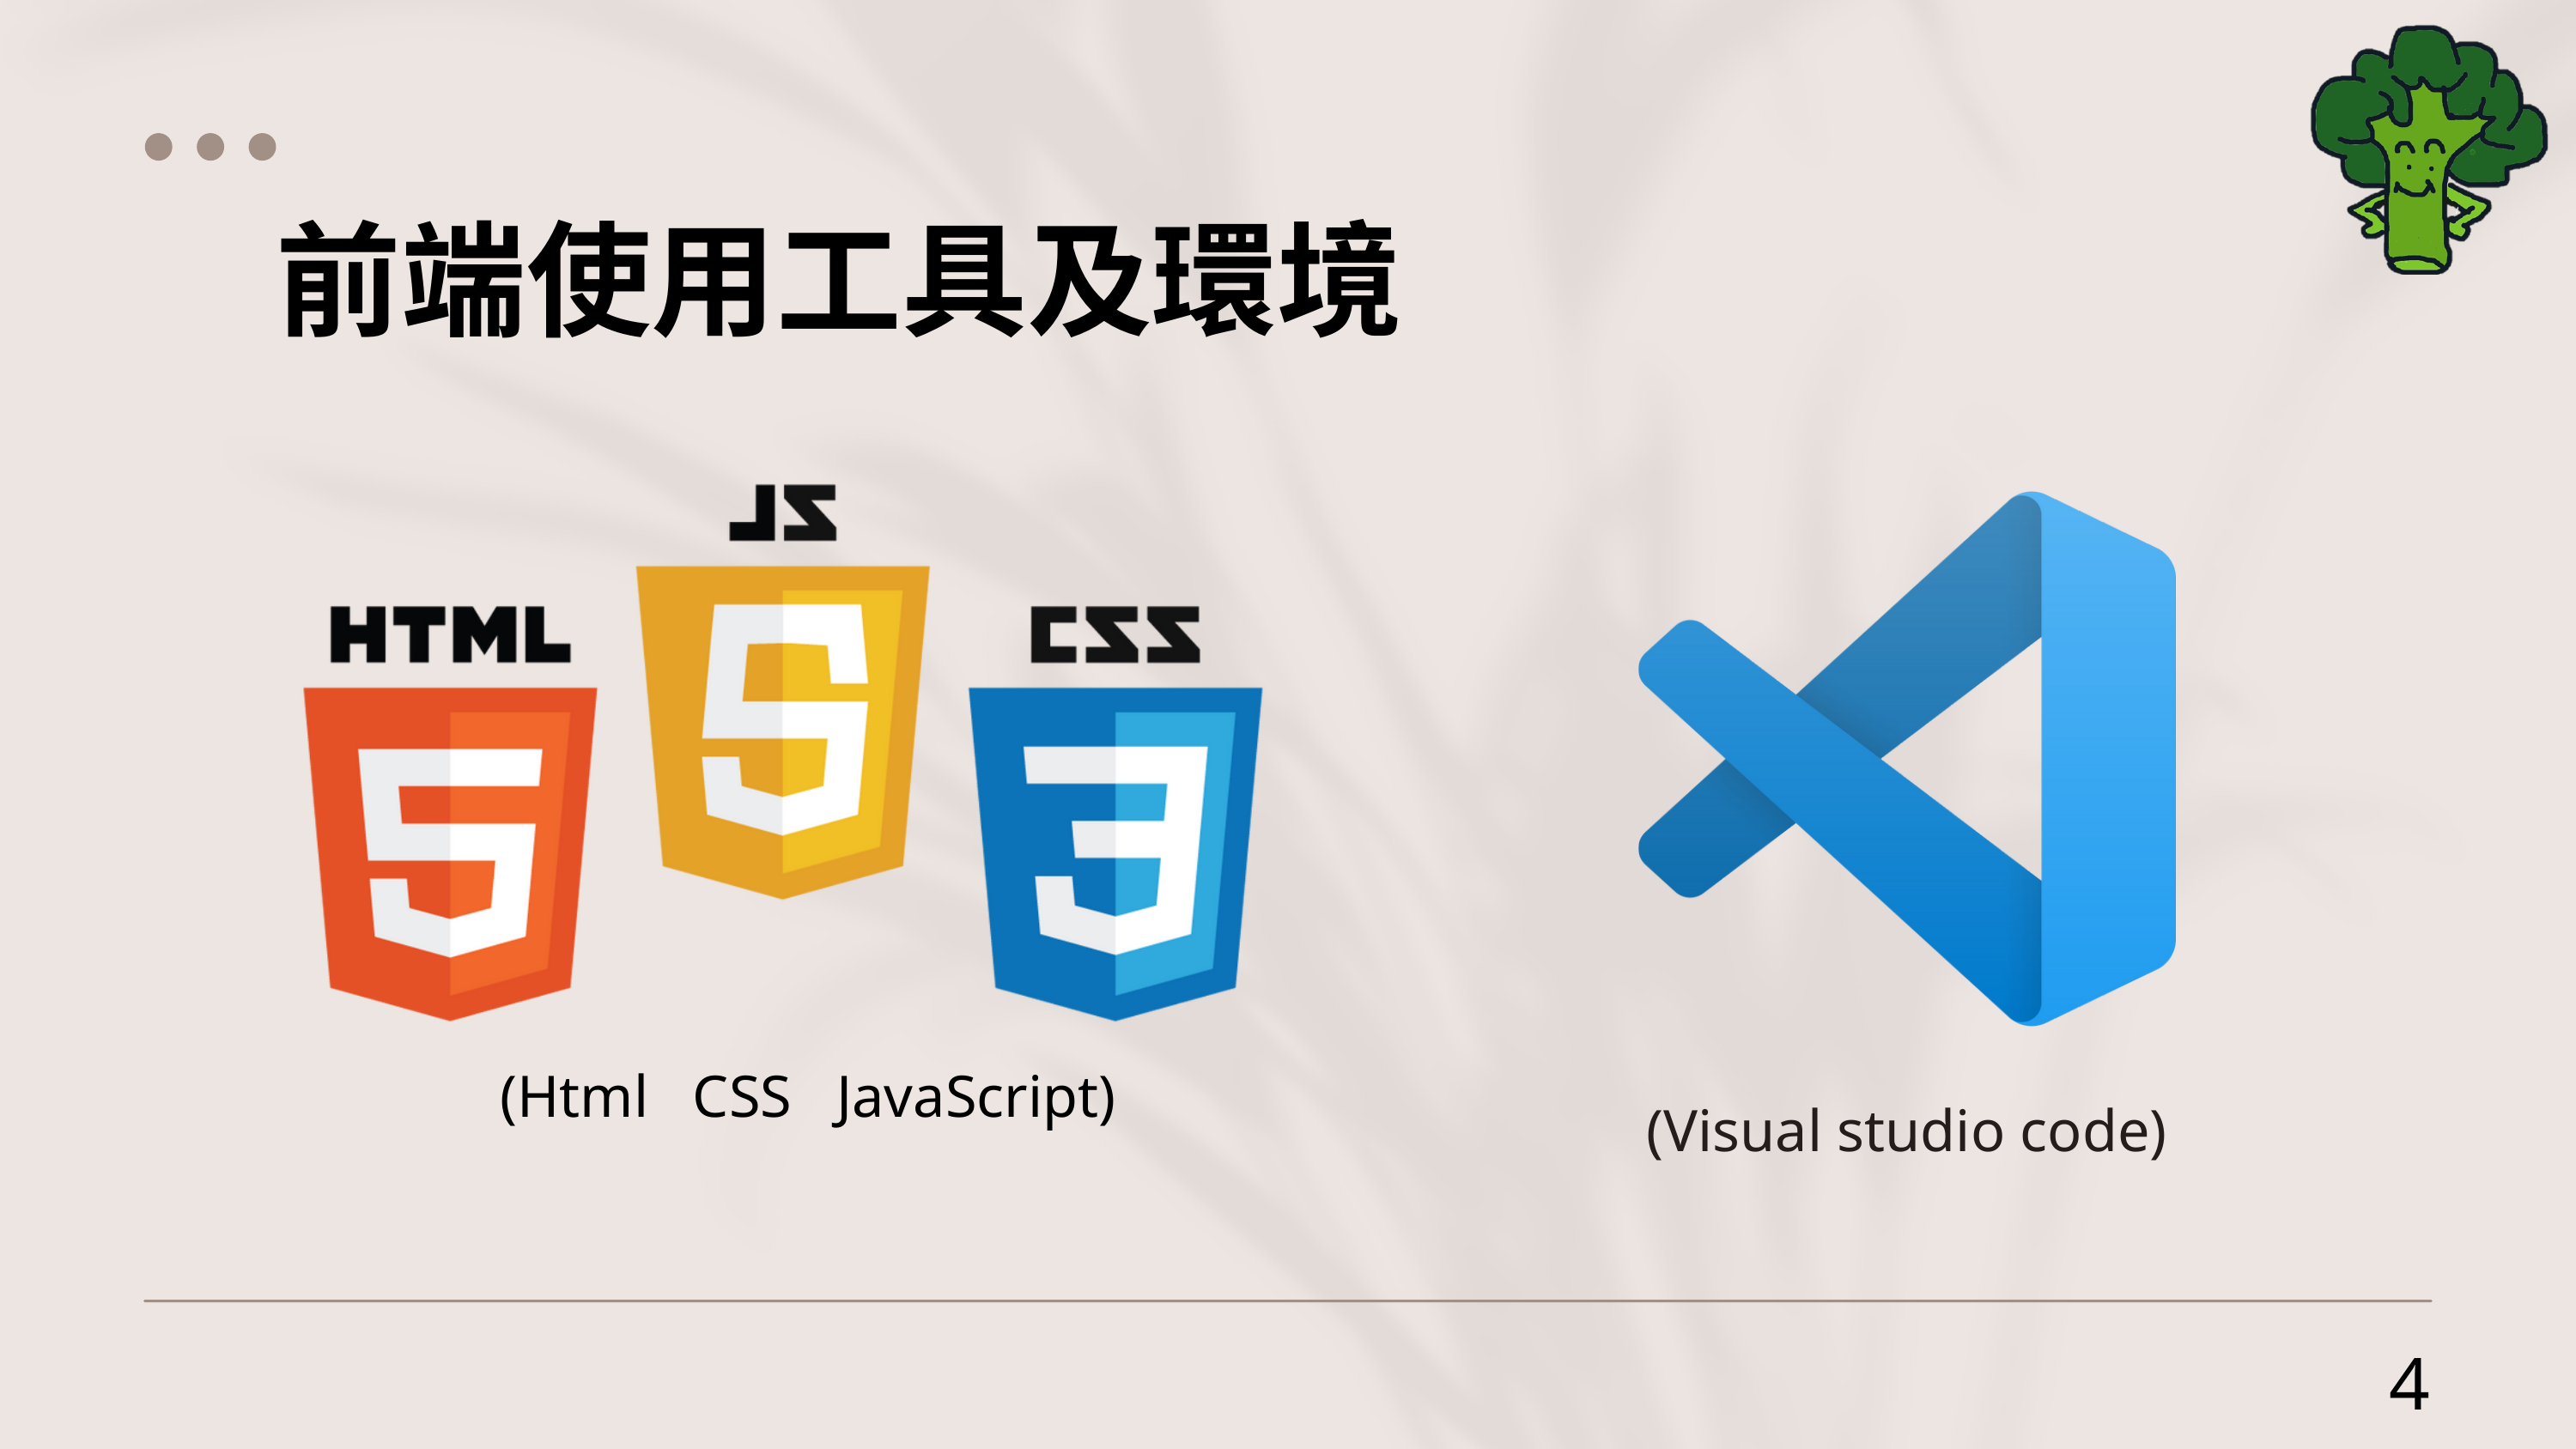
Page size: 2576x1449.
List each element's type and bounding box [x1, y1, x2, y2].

text_box [144, 132, 276, 161]
picture [0, 0, 2576, 1449]
